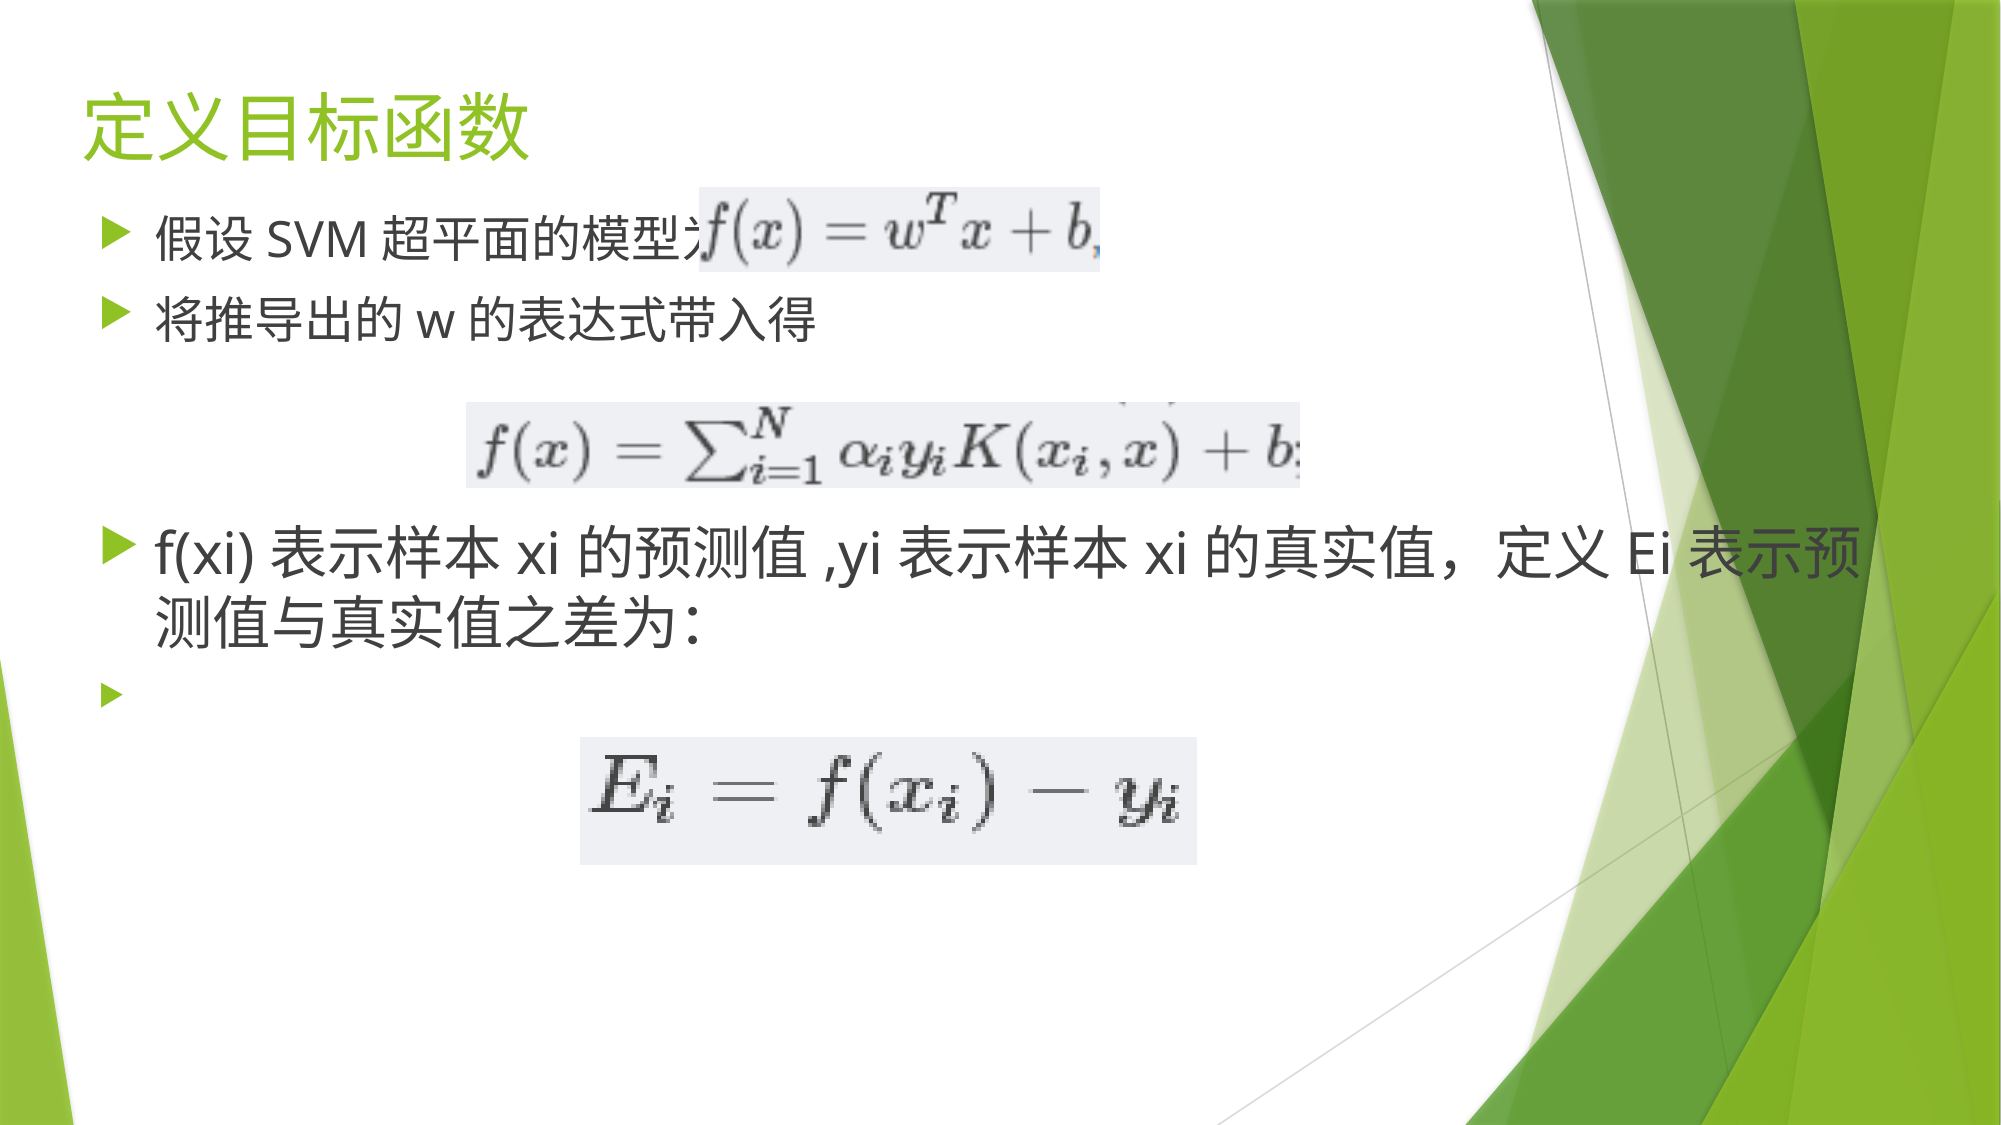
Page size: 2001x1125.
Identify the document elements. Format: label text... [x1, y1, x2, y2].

picture [466, 401, 1301, 488]
title 定义目标函数 [66, 62, 1867, 188]
picture [580, 736, 1198, 865]
picture [699, 186, 1101, 273]
list 假设SVM超平面的模型为 将推导出的w的表达式带入得 f(xi)表示样本xi的预测值,yi表示样本xi的真实值，定义Ei表示预测值与真实值之差为： [83, 199, 1884, 1013]
